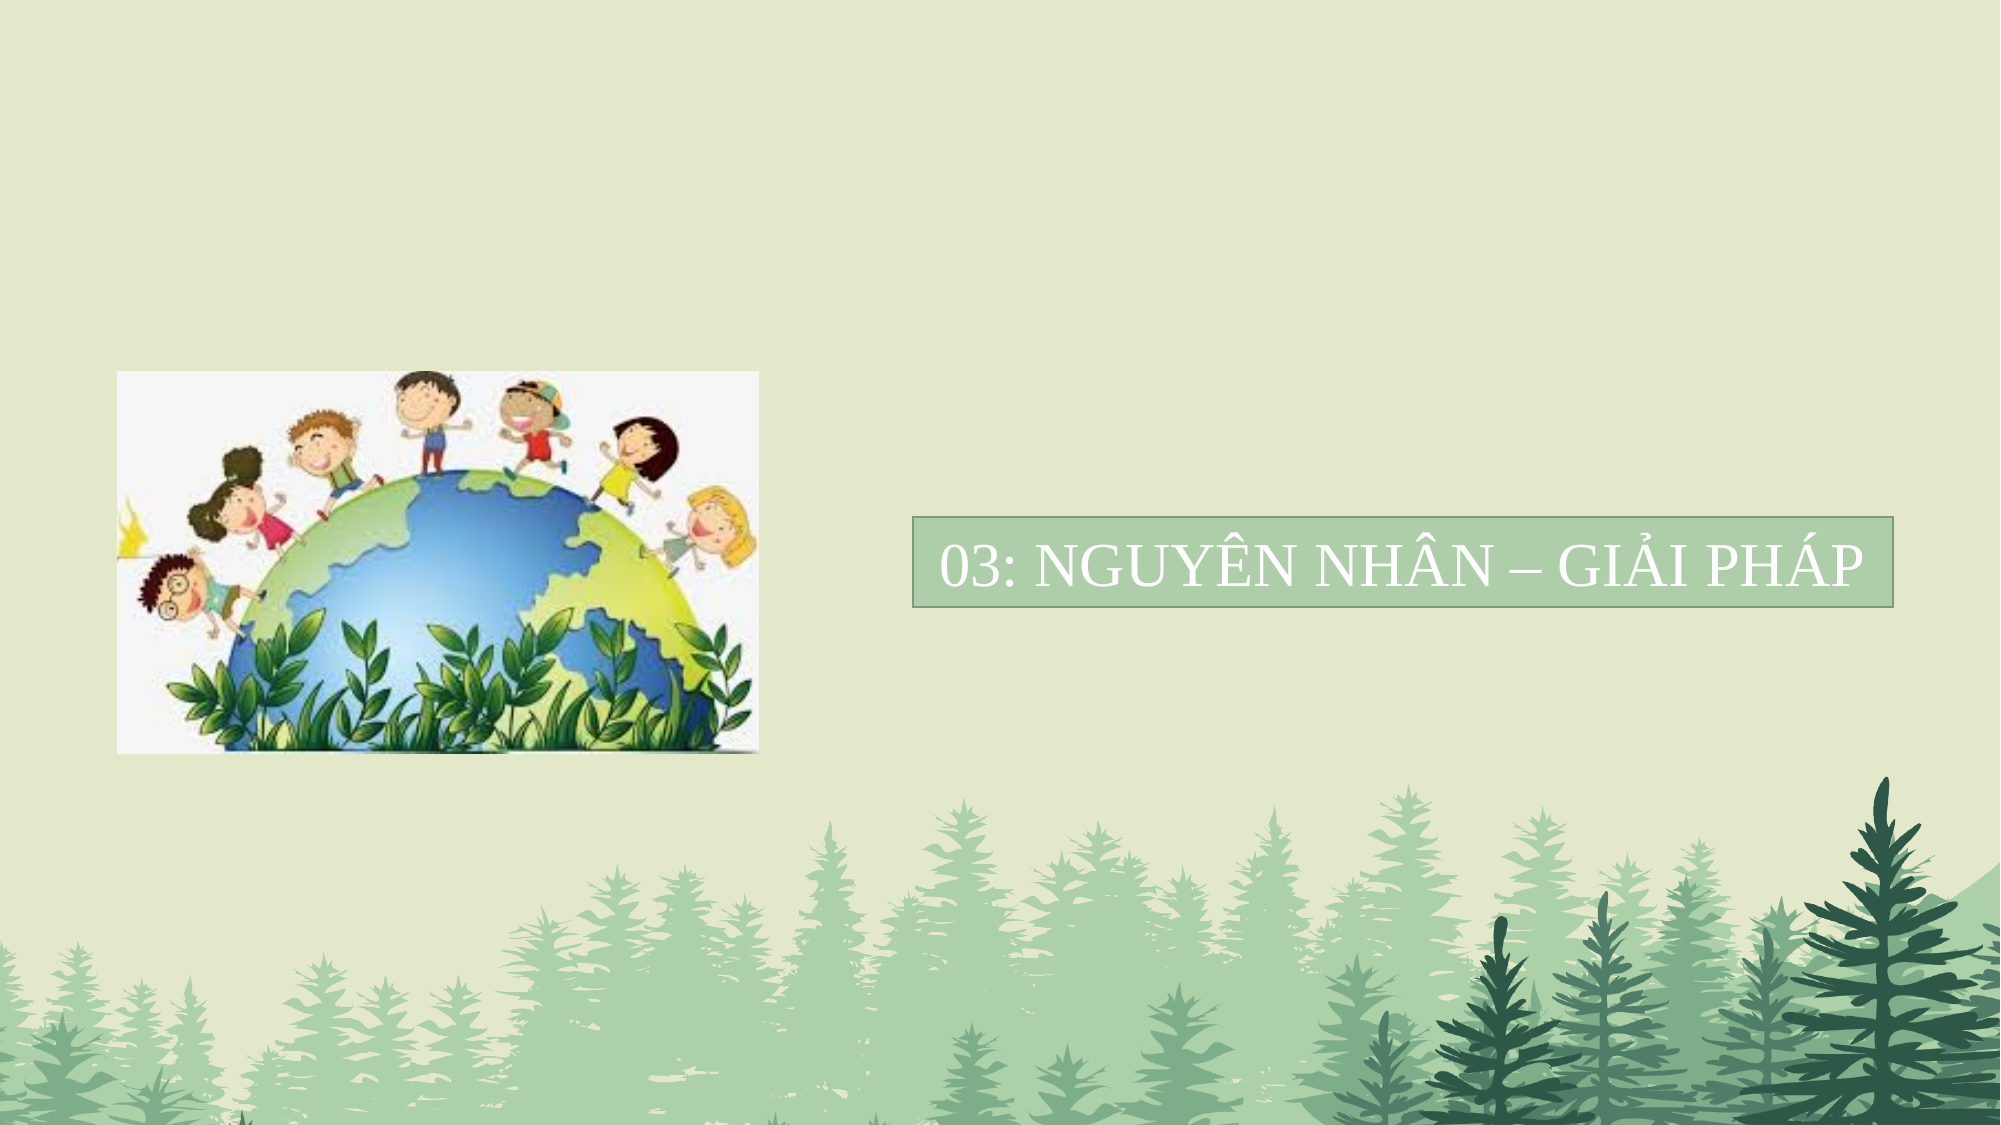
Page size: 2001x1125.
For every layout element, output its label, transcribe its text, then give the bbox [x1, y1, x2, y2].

text_box 03: NGUYÊN NHÂN – GIẢI PHÁP [912, 516, 1894, 608]
picture [0, 371, 2000, 1125]
